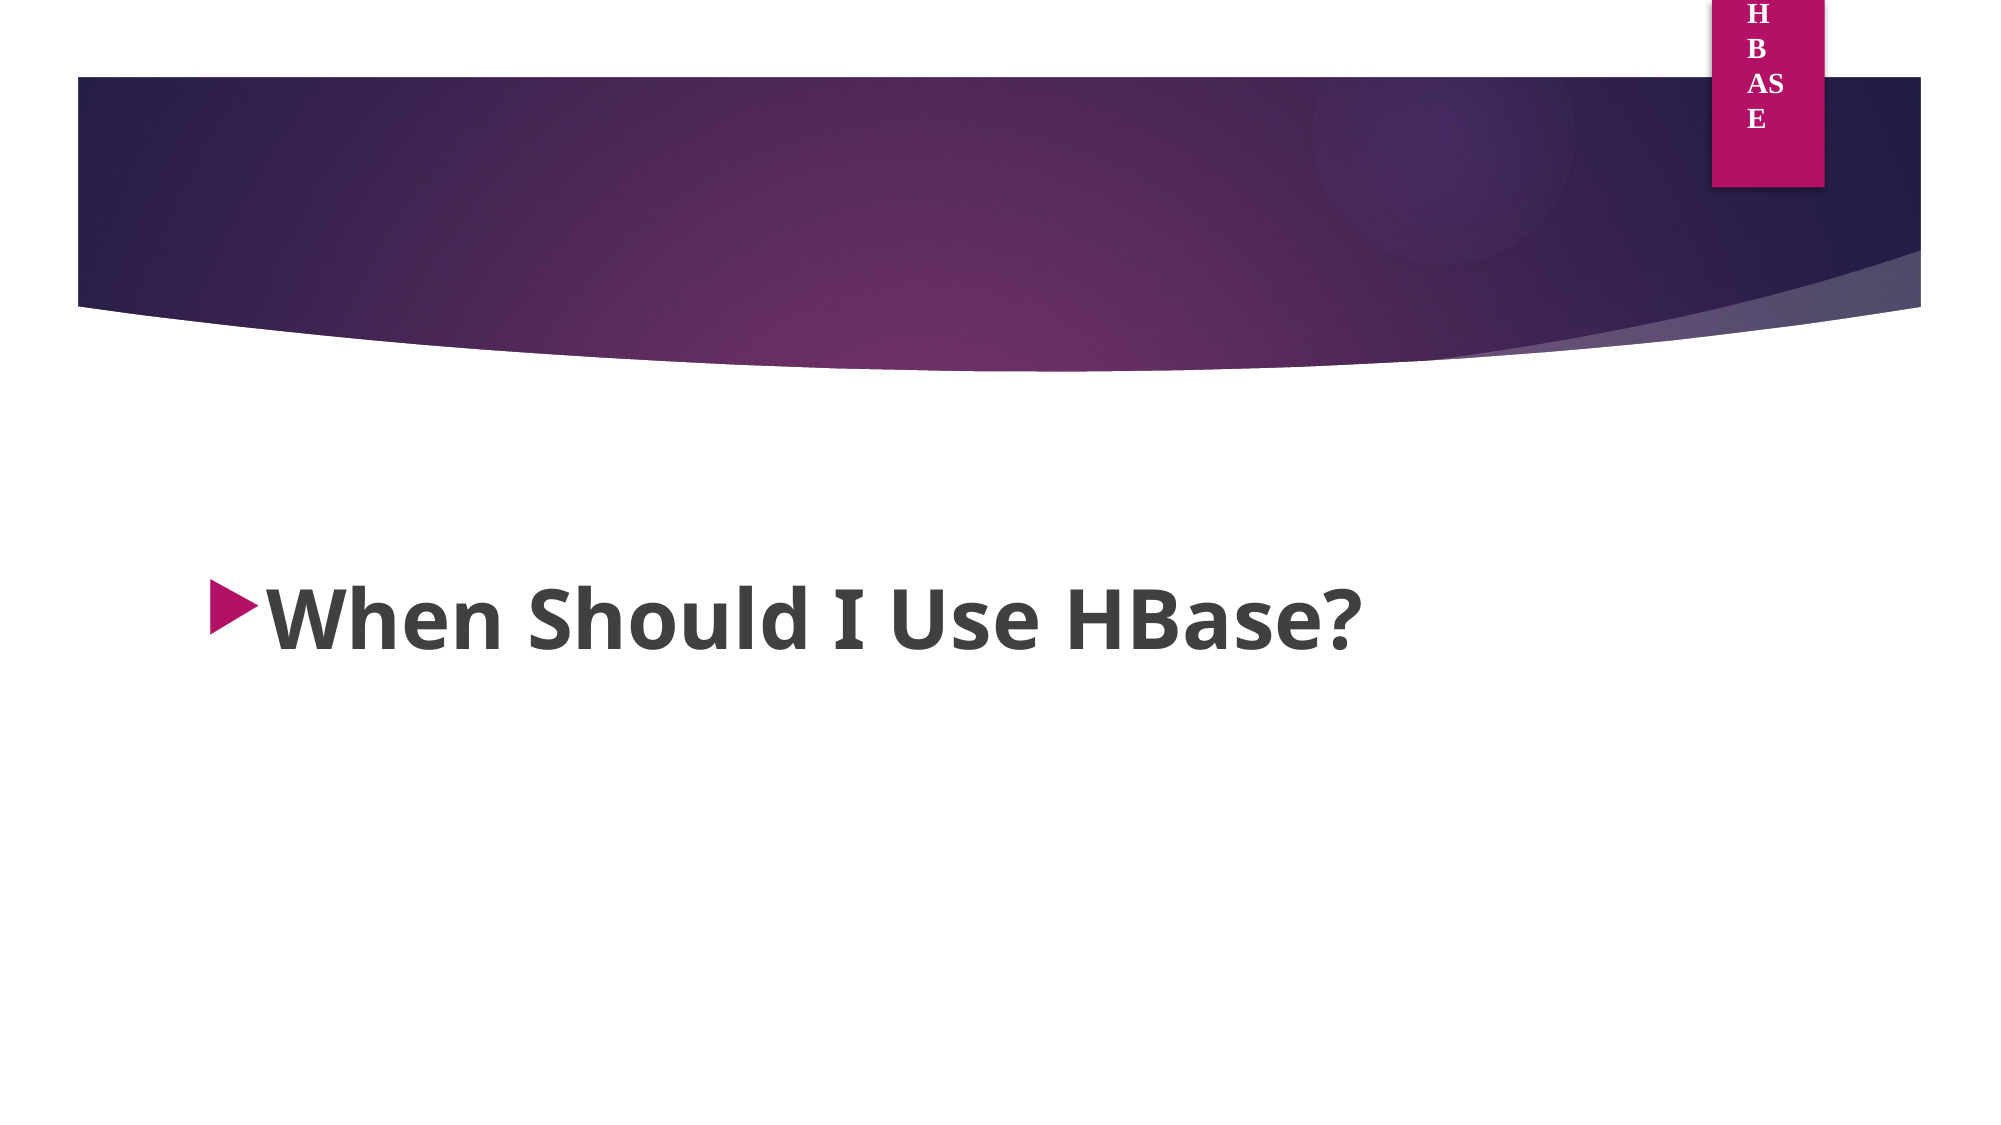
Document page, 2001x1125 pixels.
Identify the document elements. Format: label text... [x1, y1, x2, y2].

list When Should I Use HBase? [189, 427, 1638, 988]
text_box HBASE [1732, 0, 1801, 142]
